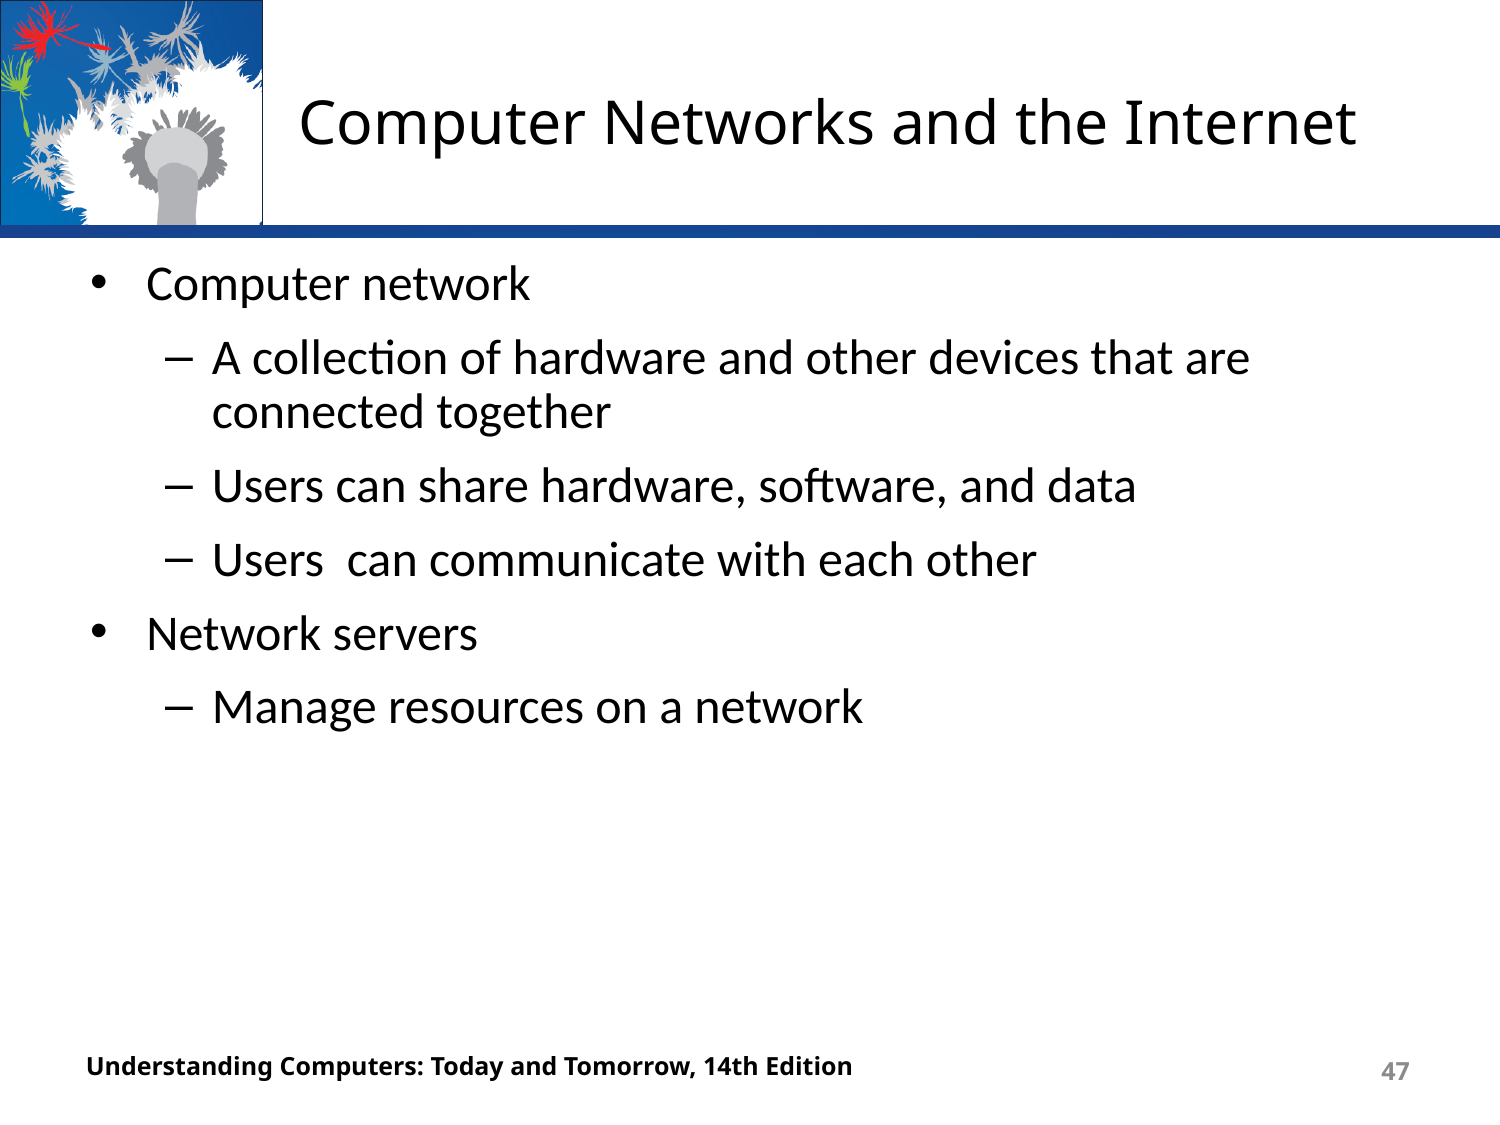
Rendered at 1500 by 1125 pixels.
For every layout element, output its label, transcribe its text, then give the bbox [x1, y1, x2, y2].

slide_number 47 [1074, 1042, 1425, 1103]
picture [0, 1, 1500, 238]
list Computer network A collection of hardware and other devices that are connected together Users can share hardware, software, and data Users can communicate with each other Network servers Manage resources on a network [74, 249, 1426, 1006]
title Computer Networks and the Internet [283, 44, 1426, 197]
footer Understanding Computers: Today and Tomorrow, 14th Edition [70, 1042, 1057, 1103]
